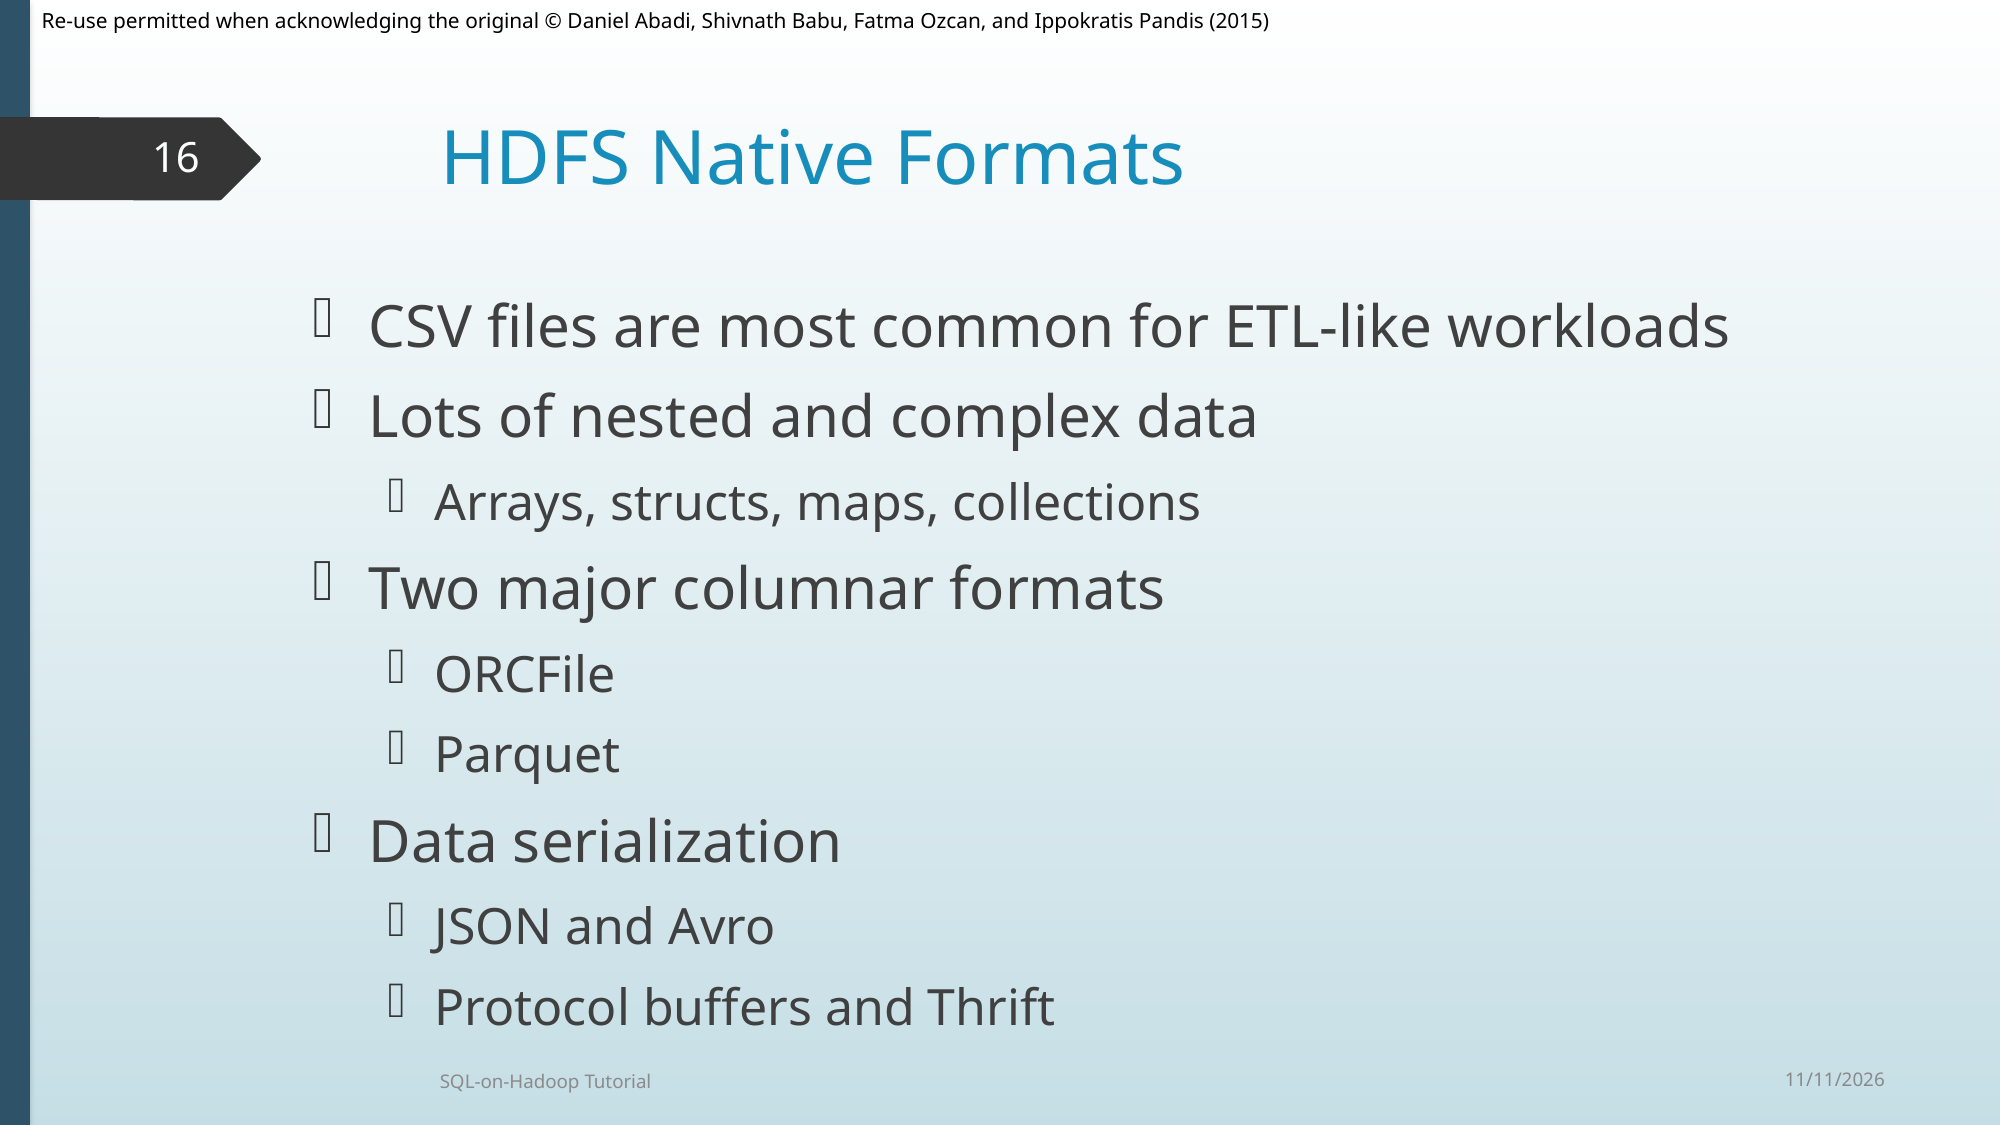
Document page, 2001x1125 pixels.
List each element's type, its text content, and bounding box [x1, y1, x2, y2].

list CSV files are most common for ETL-like workloads Lots of nested and complex data Arrays, structs, maps, collections Two major columnar formats ORCFile Parquet Data serialization JSON and Avro Protocol buffers and Thrift [297, 281, 1821, 1107]
slide_number 16 [87, 129, 216, 189]
footer SQL-on-Hadoop Tutorial [424, 1051, 1675, 1112]
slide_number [1711, 1050, 1900, 1112]
title HDFS Native Formats [425, 102, 1888, 313]
